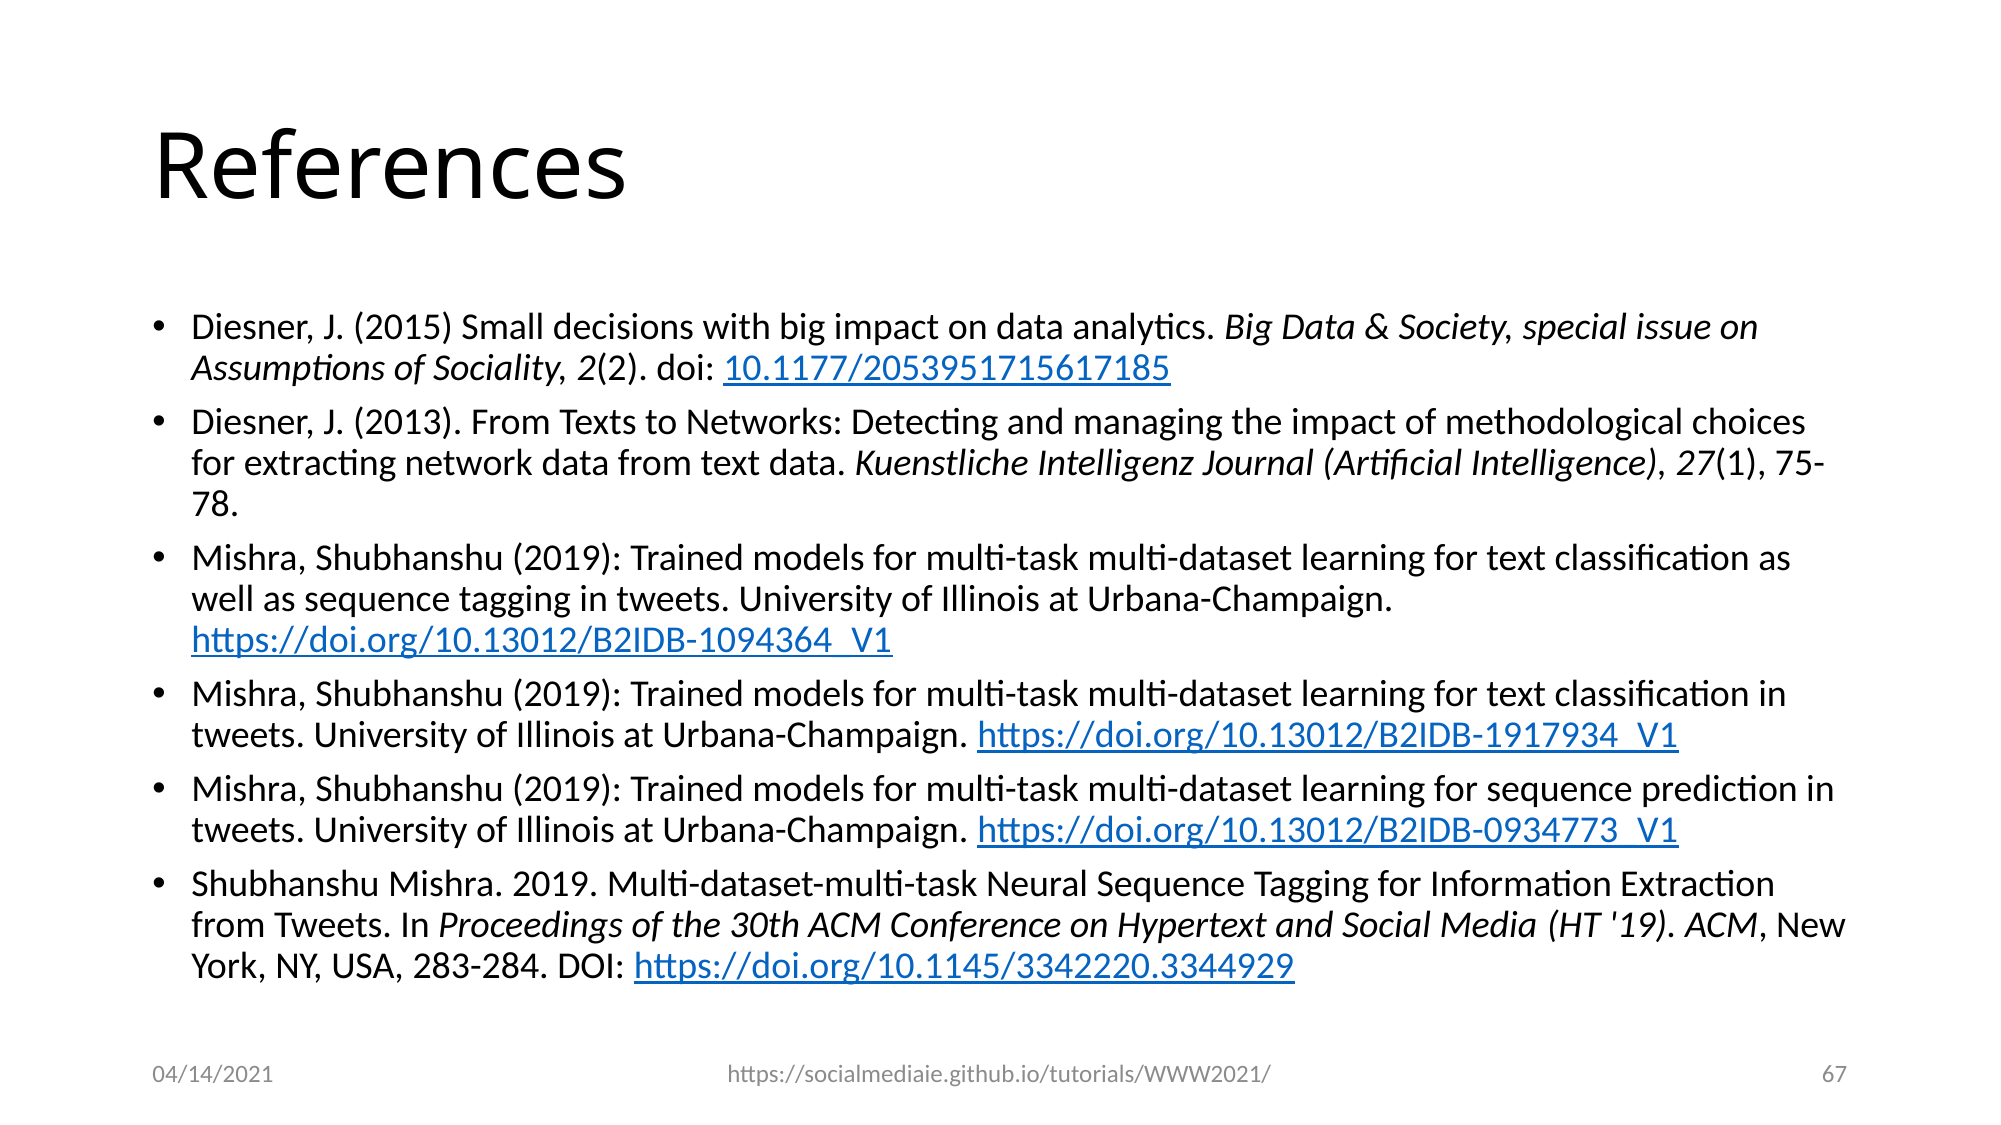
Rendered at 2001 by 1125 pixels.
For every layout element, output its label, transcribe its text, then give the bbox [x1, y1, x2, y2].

slide_number 67 [1412, 1042, 1863, 1103]
list Diesner, J. (2015) Small decisions with big impact on data analytics. Big Data & Society, special issue on Assumptions of Sociality, 2(2). doi: 10.1177/2053951715617185 Diesner, J. (2013). From Texts to Networks: Detecting and managing the impact of methodological choices for extracting network data from text data. Kuenstliche Intelligenz Journal (Artificial Intelligence), 27(1), 75-78. Mishra, Shubhanshu (2019): Trained models for multi-task multi-dataset learning for text classification as well as sequence tagging in tweets. University of Illinois at Urbana-Champaign. https://doi.org/10.13012/B2IDB-1094364_V1 Mishra, Shubhanshu (2019): Trained models for multi-task multi-dataset learning for text classification in tweets. University of Illinois at Urbana-Champaign. https://doi.org/10.13012/B2IDB-1917934_V1 Mishra, Shubhanshu (2019): Trained models for multi-task multi-dataset learning for sequence prediction in tweets. University of Illinois at Urbana-Champaign. https://doi.org/10.13012/B2IDB-0934773_V1 Shubhanshu Mishra. 2019. Multi-dataset-multi-task Neural Sequence Tagging for Information Extraction from Tweets. In Proceedings of the 30th ACM Conference on Hypertext and Social Media (HT '19). ACM, New York, NY, USA, 283-284. DOI: https://doi.org/10.1145/3342220.3344929 [137, 299, 1863, 1014]
footer https://socialmediaie.github.io/tutorials/WWW2021/ [662, 1042, 1338, 1103]
title References [137, 59, 1863, 278]
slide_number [137, 1042, 588, 1103]
